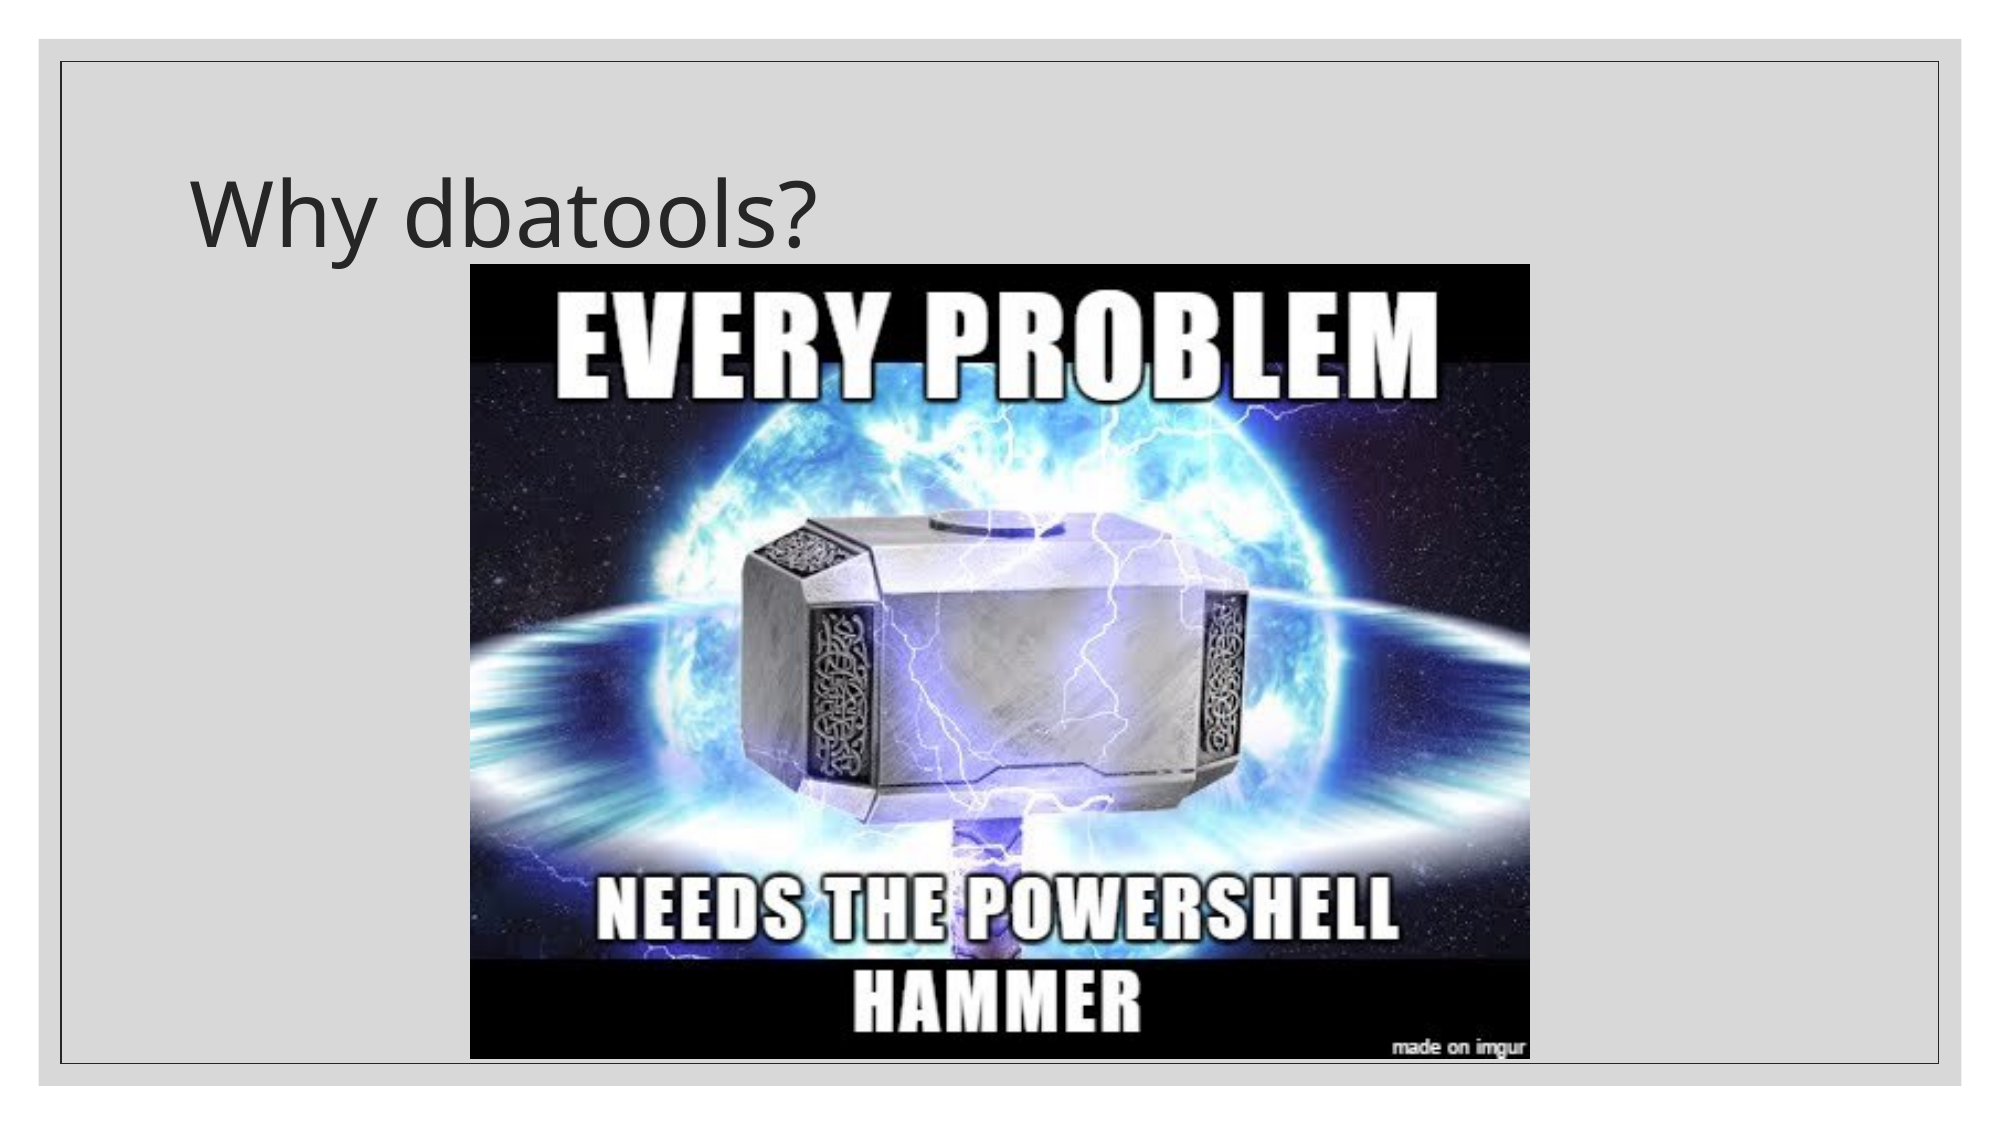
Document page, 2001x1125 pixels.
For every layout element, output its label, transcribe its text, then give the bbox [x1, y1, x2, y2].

title Why dbatools? [174, 105, 1825, 331]
picture [470, 264, 1530, 1059]
